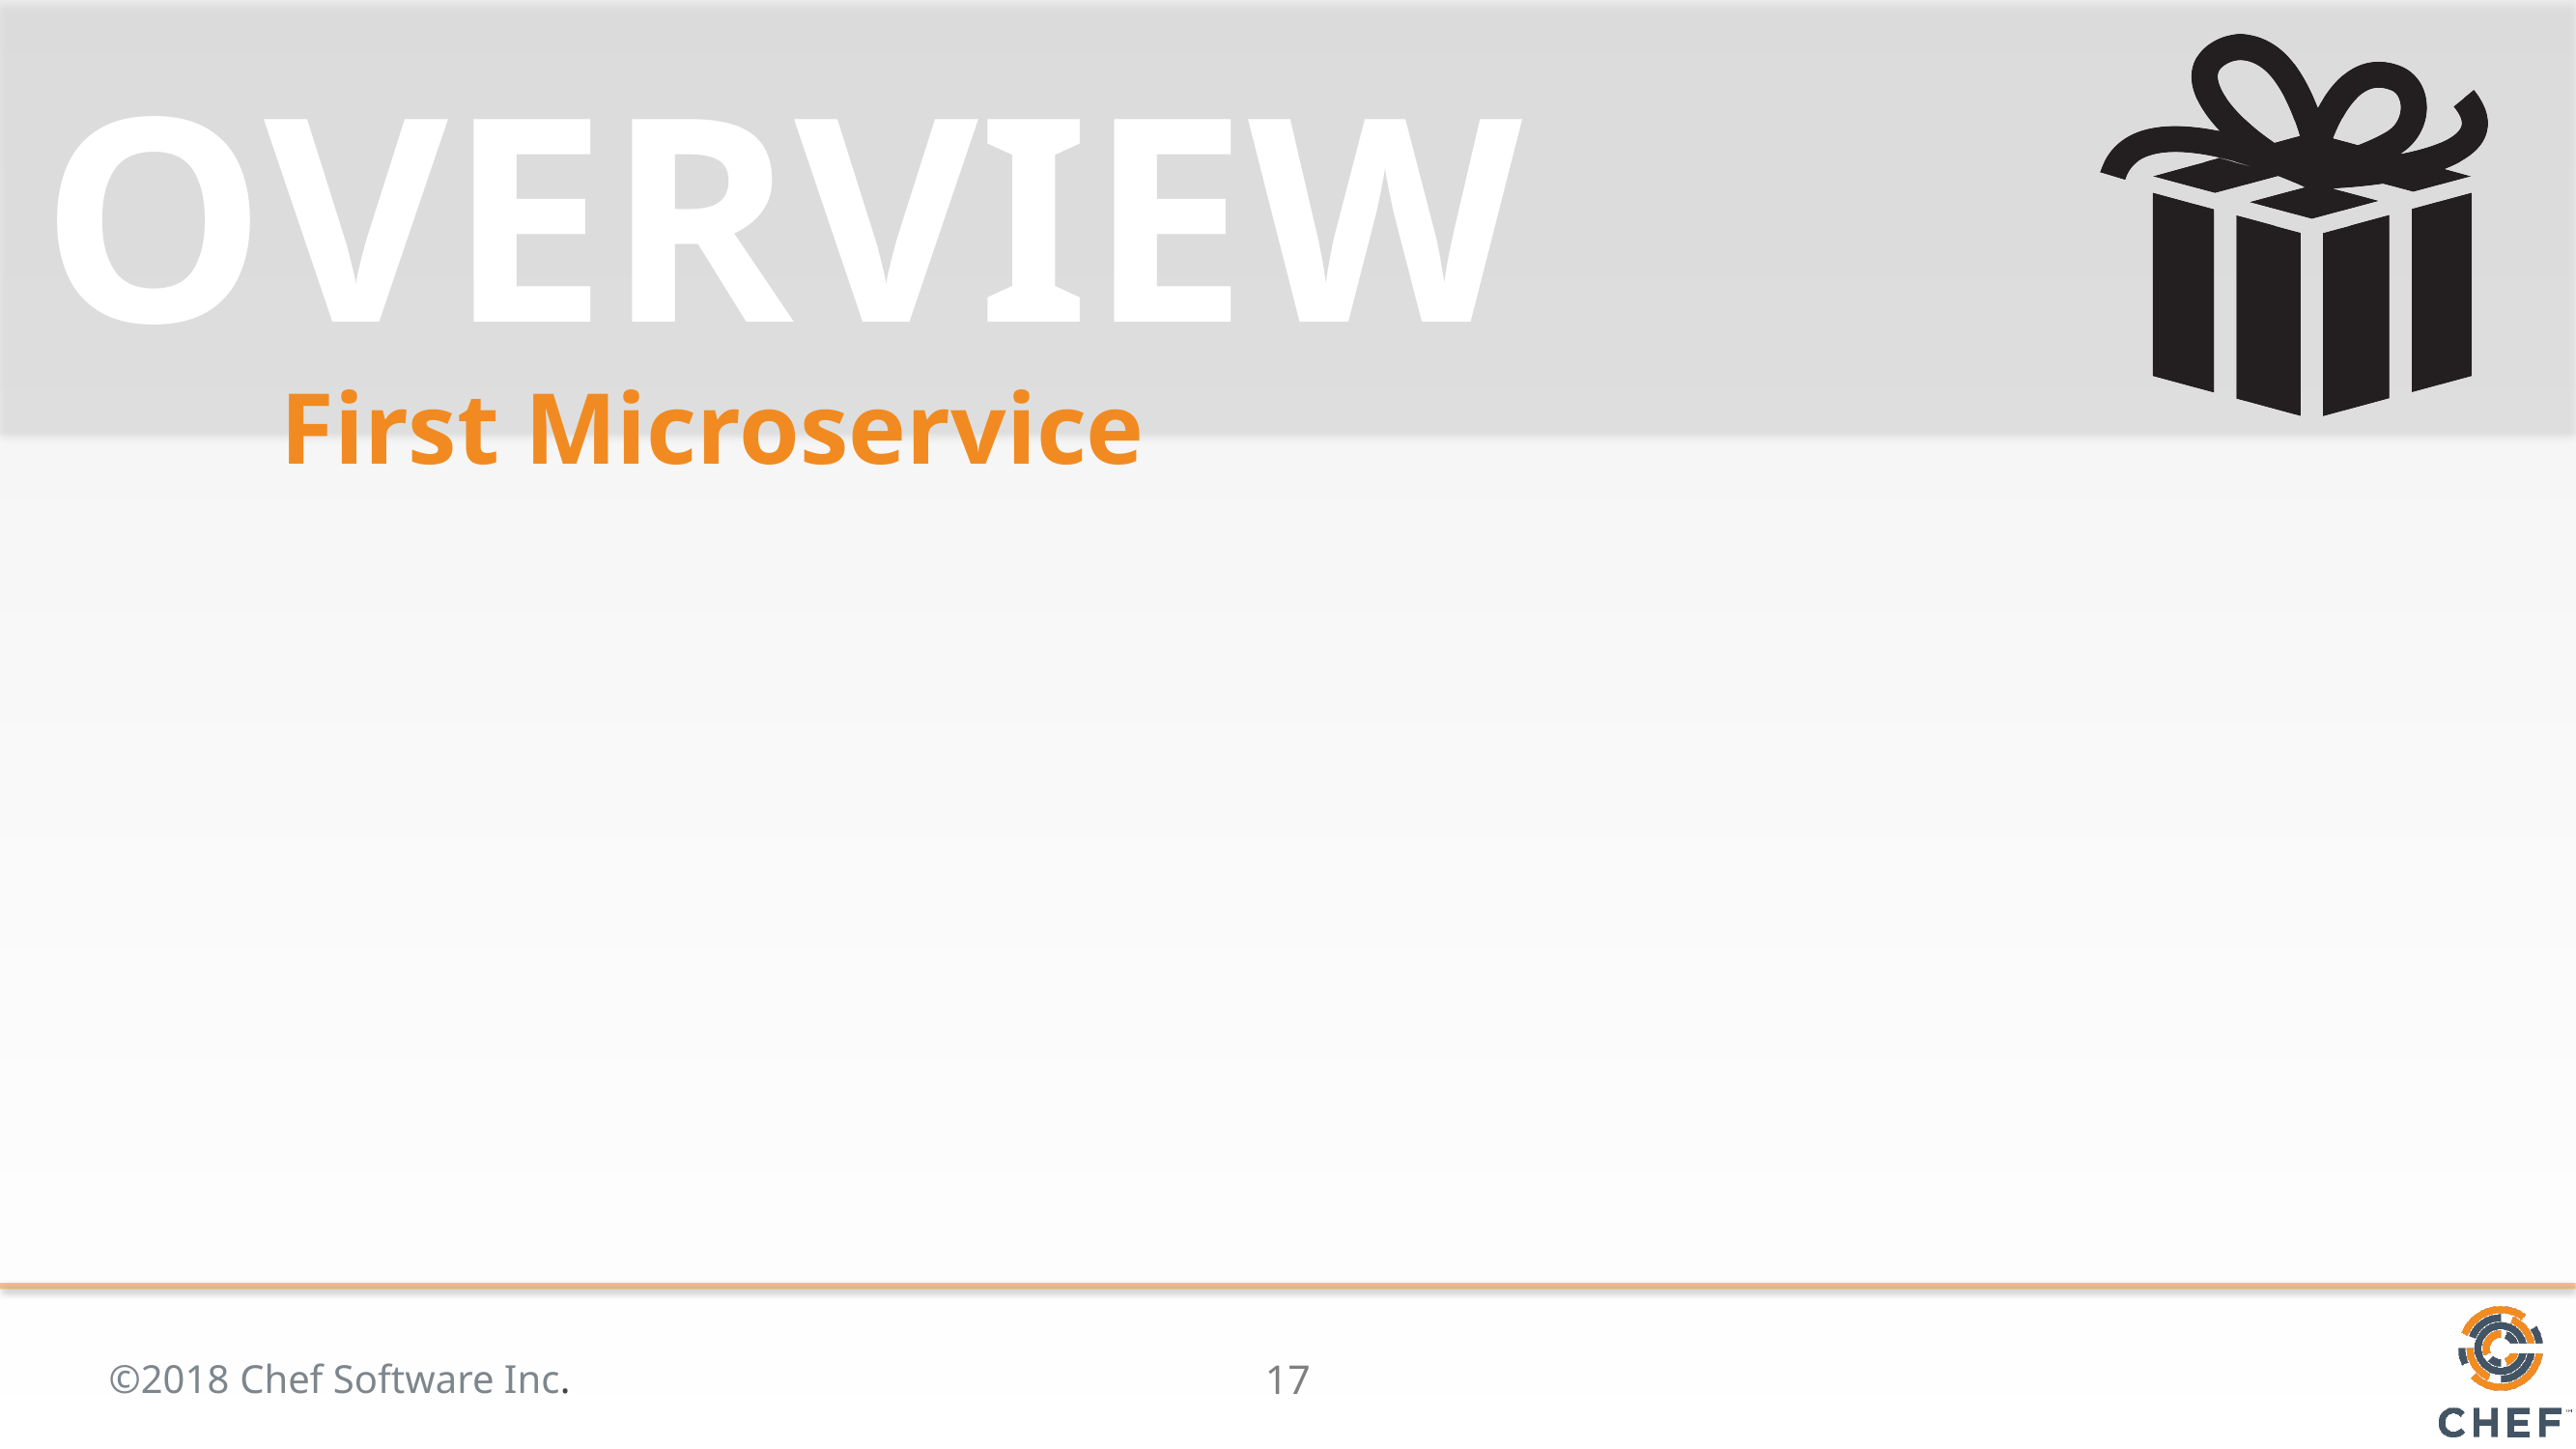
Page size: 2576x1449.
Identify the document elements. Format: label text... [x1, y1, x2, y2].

picture [2428, 1290, 2576, 1449]
picture [2100, 34, 2488, 416]
title First Microservice [266, 364, 2218, 500]
